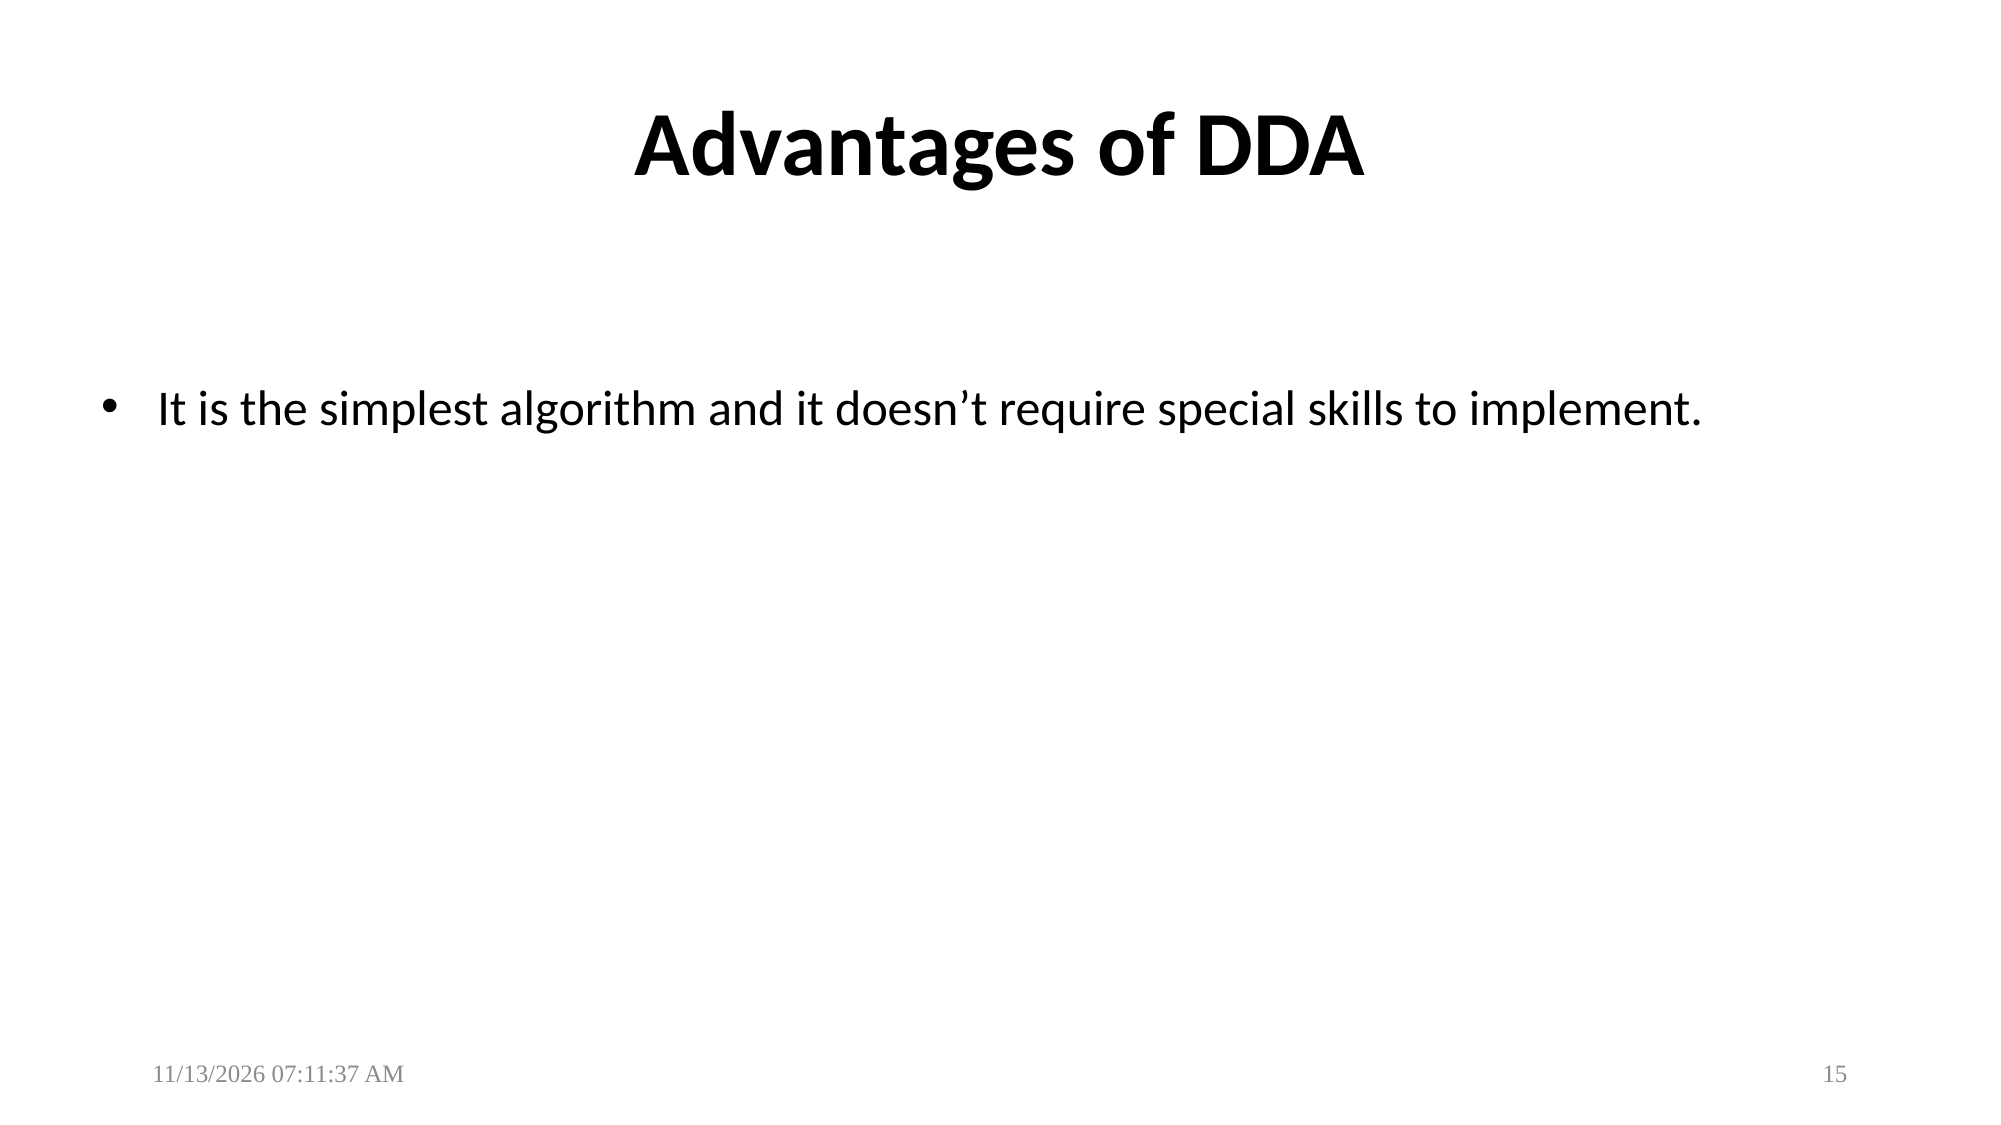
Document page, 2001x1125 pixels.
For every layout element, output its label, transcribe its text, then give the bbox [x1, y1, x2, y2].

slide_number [137, 1042, 588, 1103]
list It is the simplest algorithm and it doesn’t require special skills to implement. [86, 367, 1910, 1049]
slide_number 15 [1412, 1042, 1863, 1103]
title Advantages of DDA [99, 45, 1900, 233]
